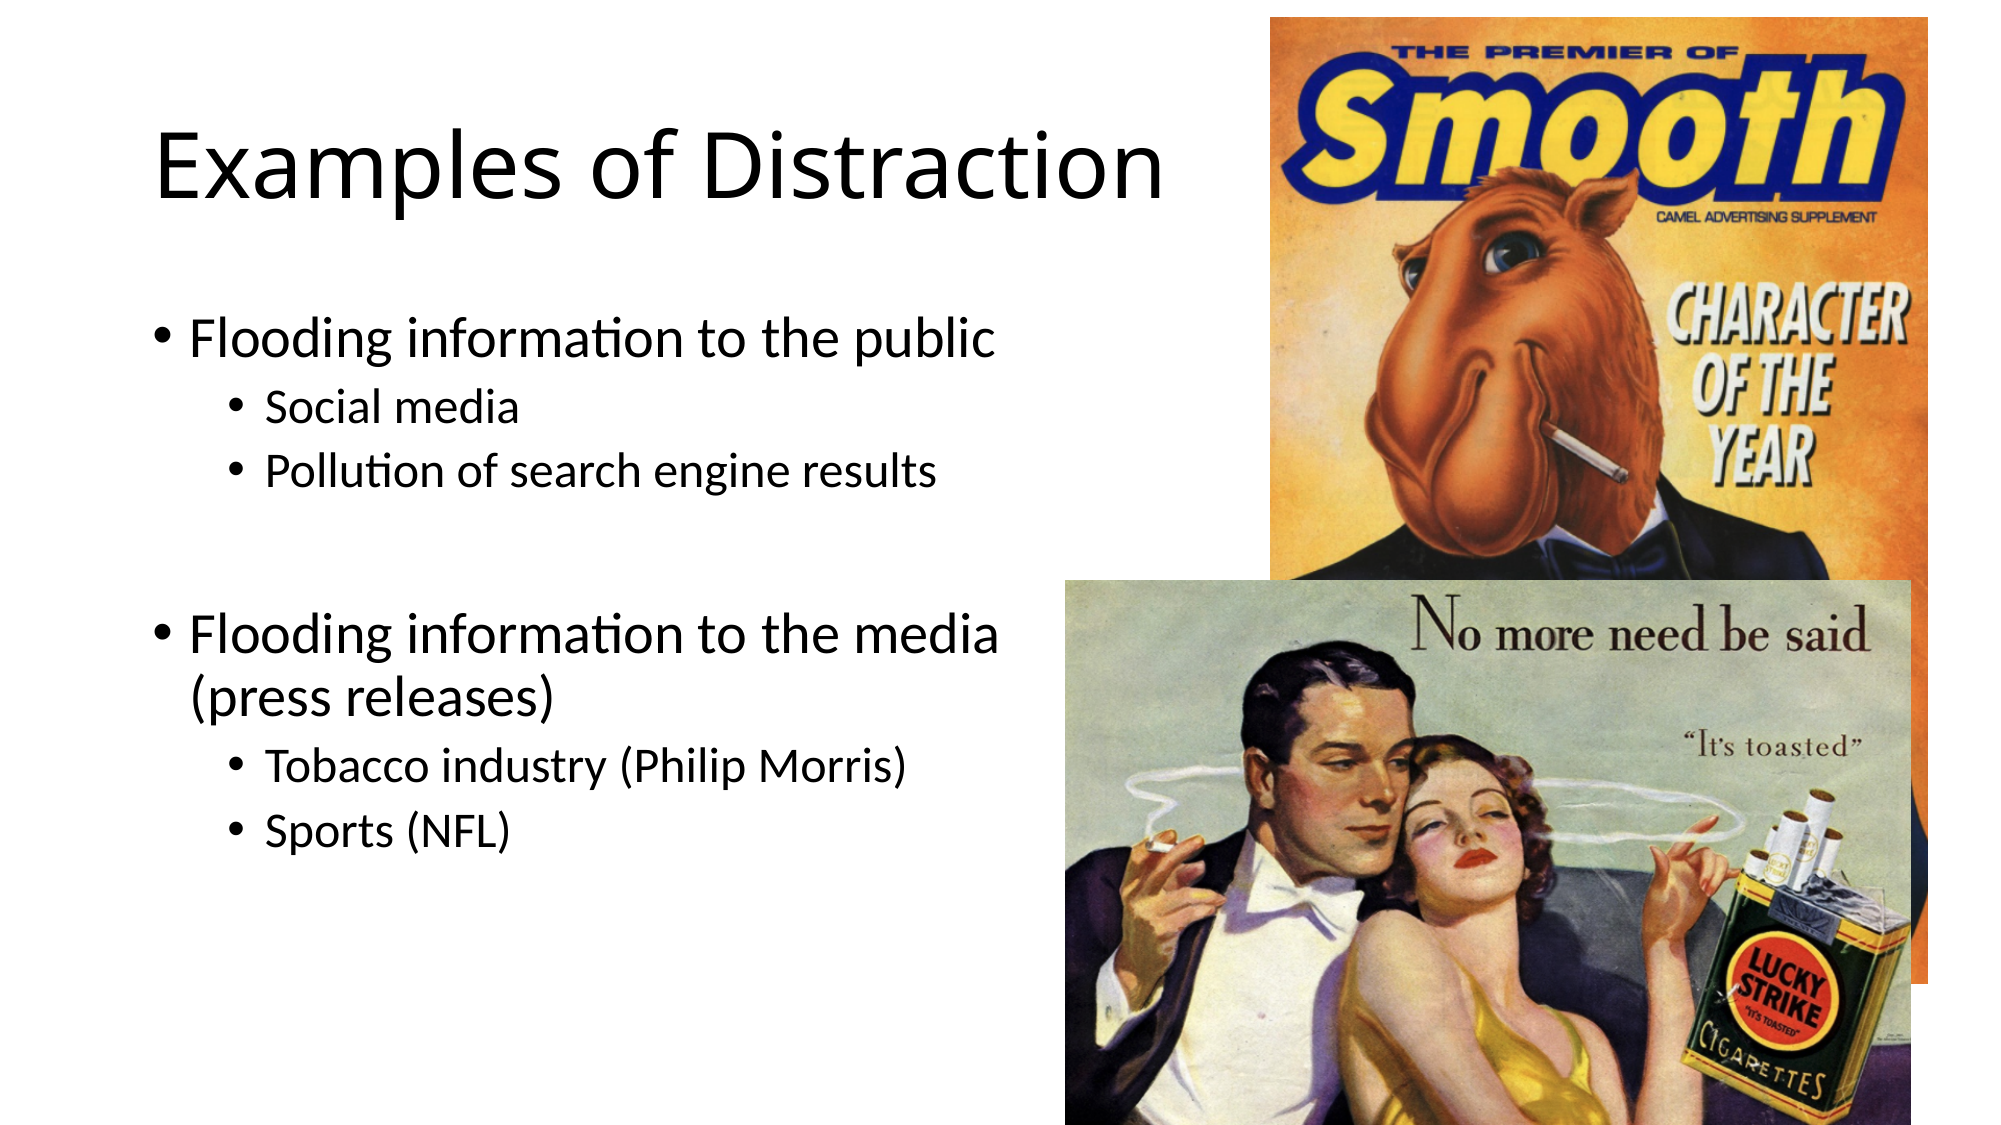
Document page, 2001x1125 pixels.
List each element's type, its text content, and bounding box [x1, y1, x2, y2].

list Flooding information to the public Social media Pollution of search engine results Flooding information to the media (press releases) Tobacco industry (Philip Morris) Sports (NFL) [137, 299, 1200, 1014]
title Examples of Distraction [137, 59, 1270, 278]
picture [1065, 17, 1928, 1125]
